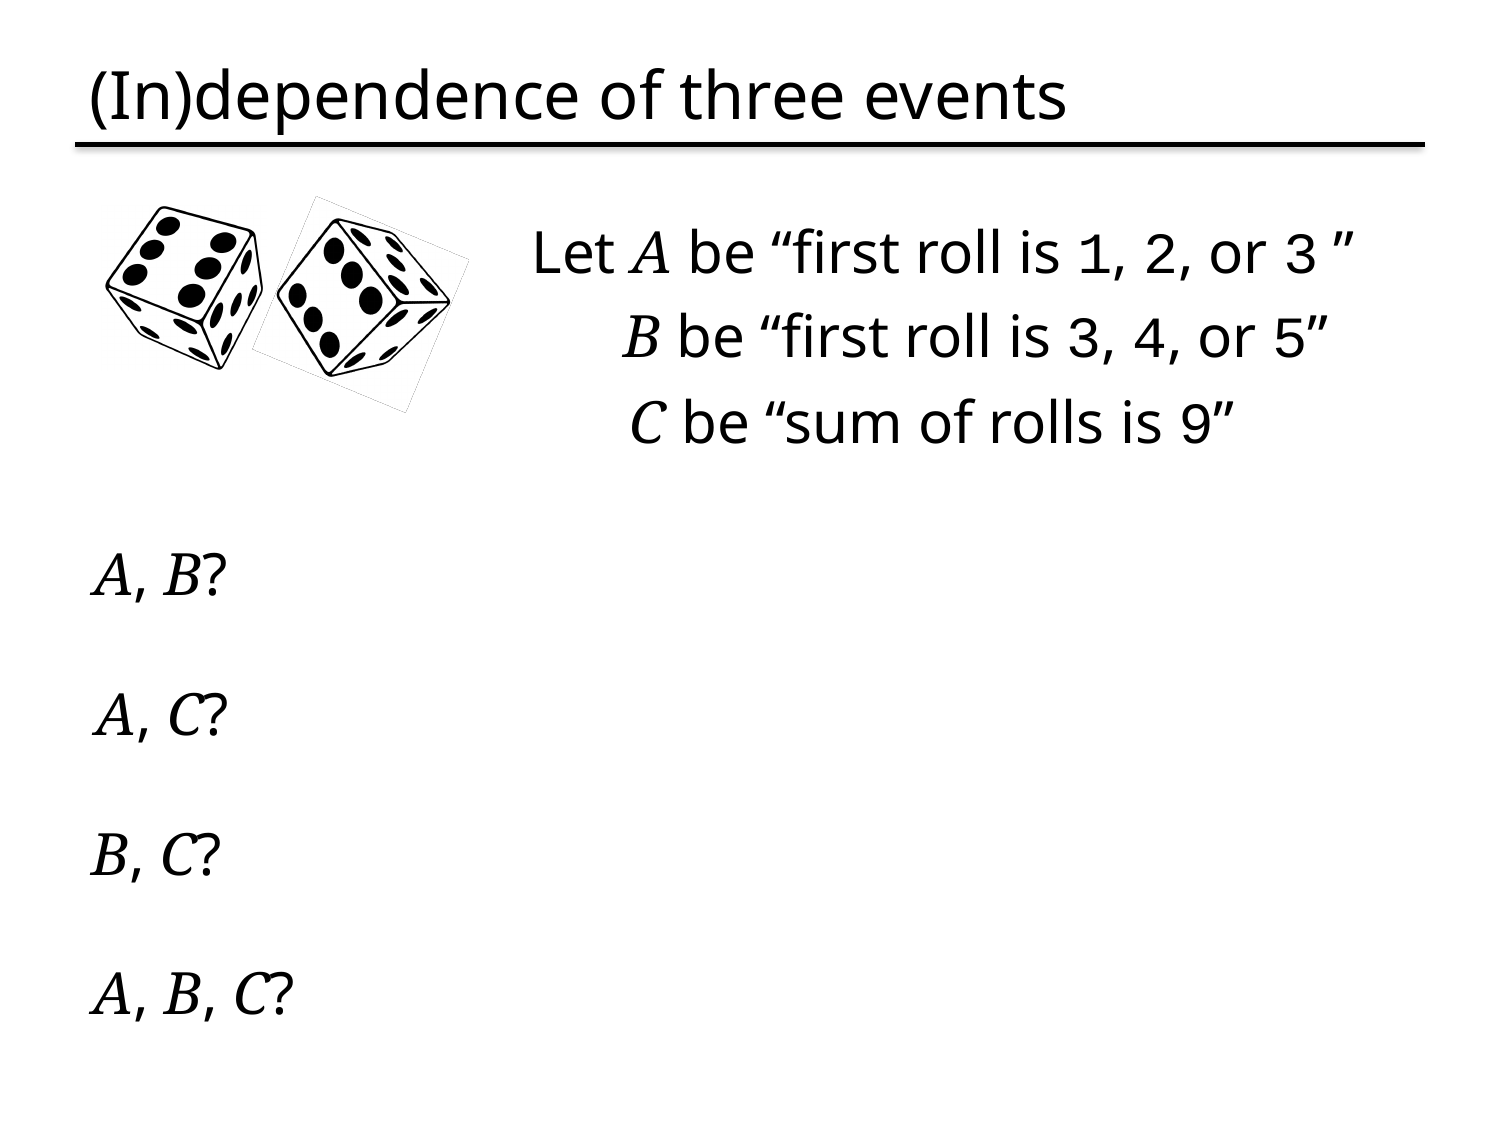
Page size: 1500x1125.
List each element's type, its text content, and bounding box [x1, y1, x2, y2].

title (In)dependence of three events [75, 45, 1425, 145]
picture [101, 197, 469, 412]
text_box C be “sum of rolls is 9” [615, 377, 1265, 463]
text_box Let A be “first roll is 1, 2, or 3 ” [517, 208, 1385, 293]
text_box B, C? [61, 809, 237, 895]
text_box B be “first roll is 3, 4, or 5” [608, 291, 1359, 377]
text_box A, B, C? [62, 949, 310, 1034]
text_box A, B? [63, 529, 244, 615]
text_box A, C? [65, 669, 245, 755]
